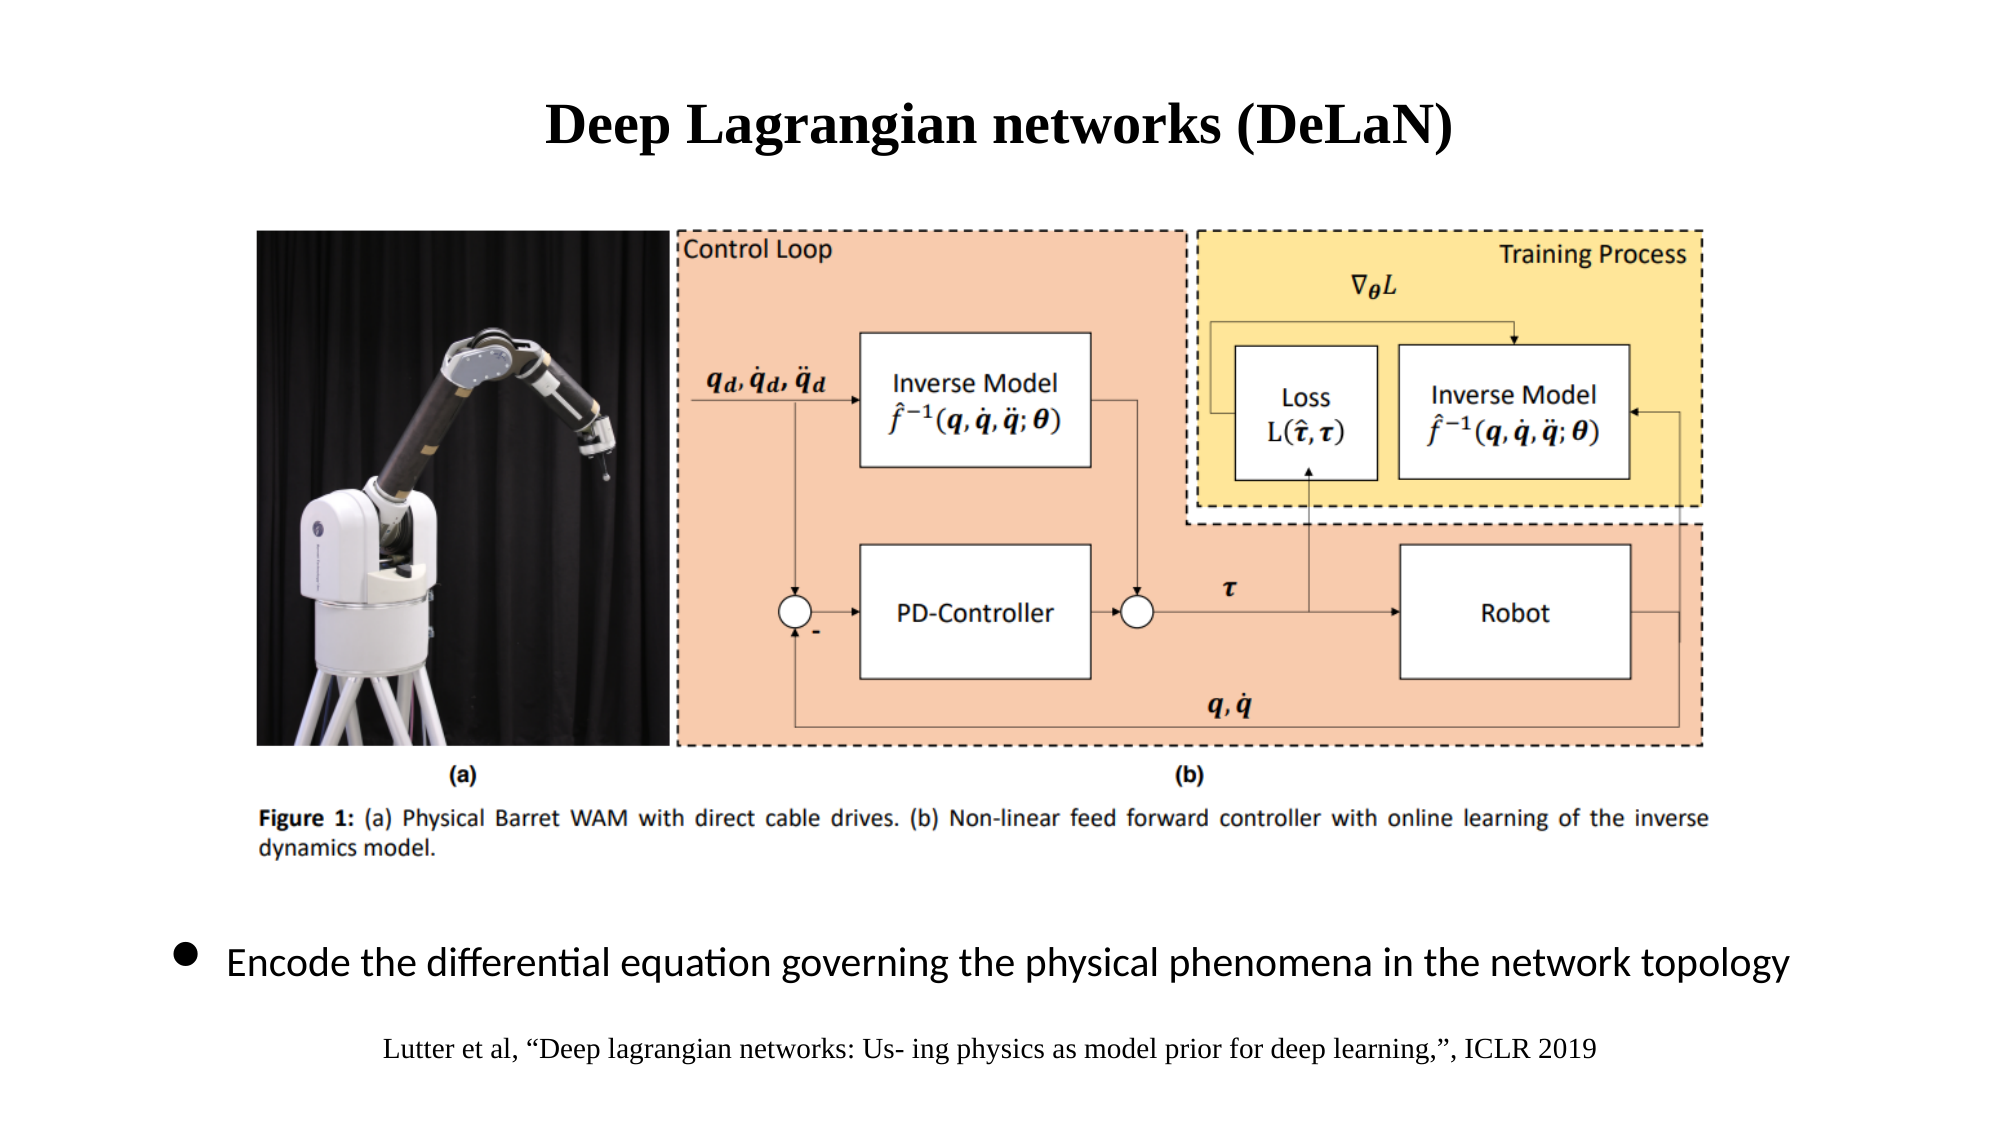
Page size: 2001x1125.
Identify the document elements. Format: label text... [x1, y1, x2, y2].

text_box Deep Lagrangian networks (DeLaN) [381, 78, 1619, 163]
text_box Lutter et al, “Deep lagrangian networks: Us- ing physics as model prior for deep learning,”, ICLR 2019 [368, 1021, 1632, 1072]
text_box Encode the differential equation governing the physical phenomena in the network topology [155, 927, 1845, 993]
picture [243, 223, 1724, 870]
